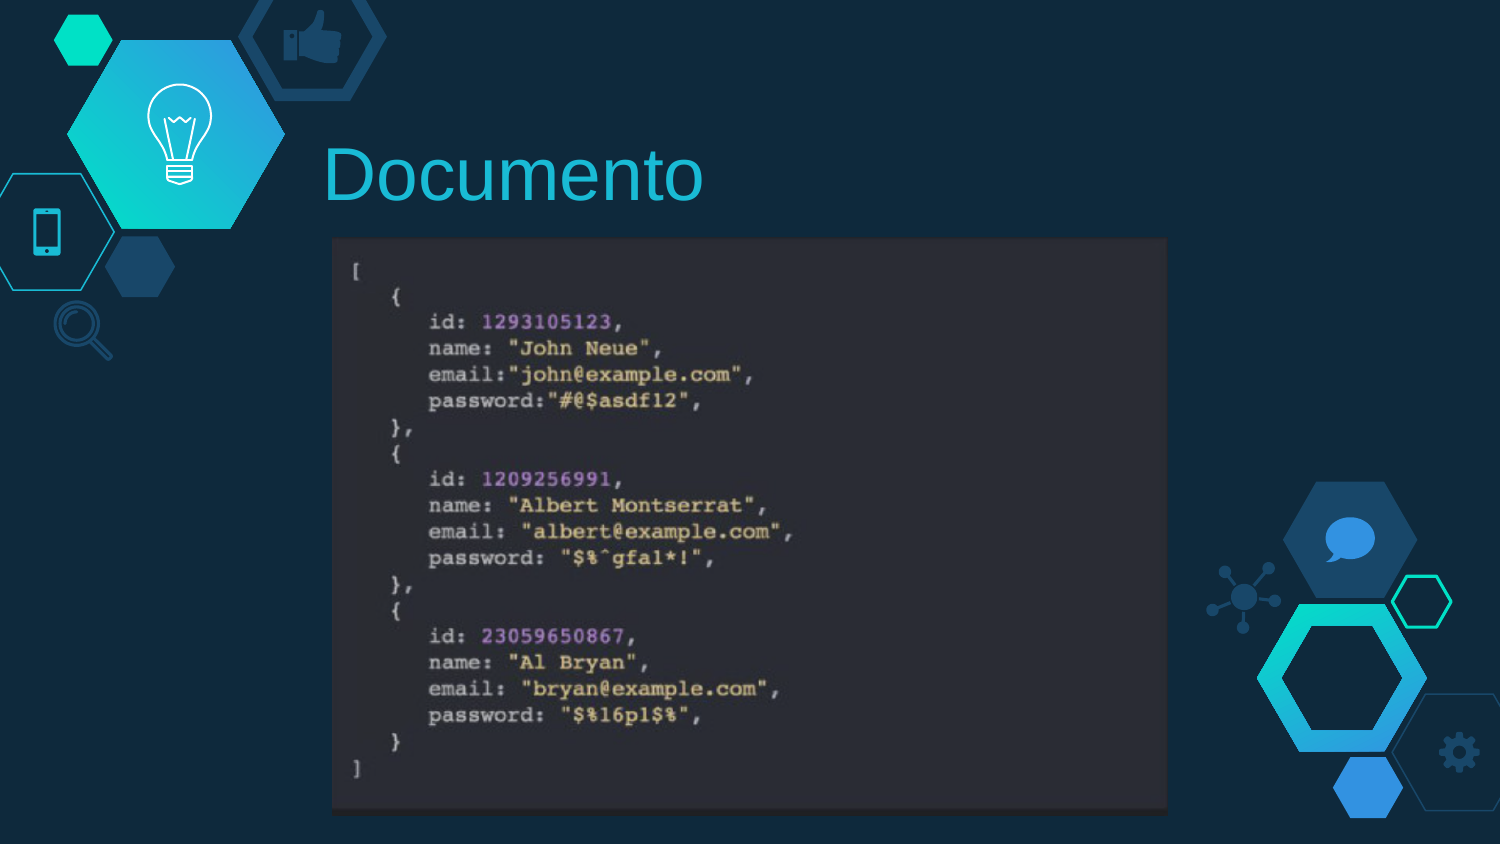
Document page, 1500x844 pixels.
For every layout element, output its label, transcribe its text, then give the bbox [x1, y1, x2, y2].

title Documento [307, 110, 1500, 217]
picture [332, 237, 1168, 816]
